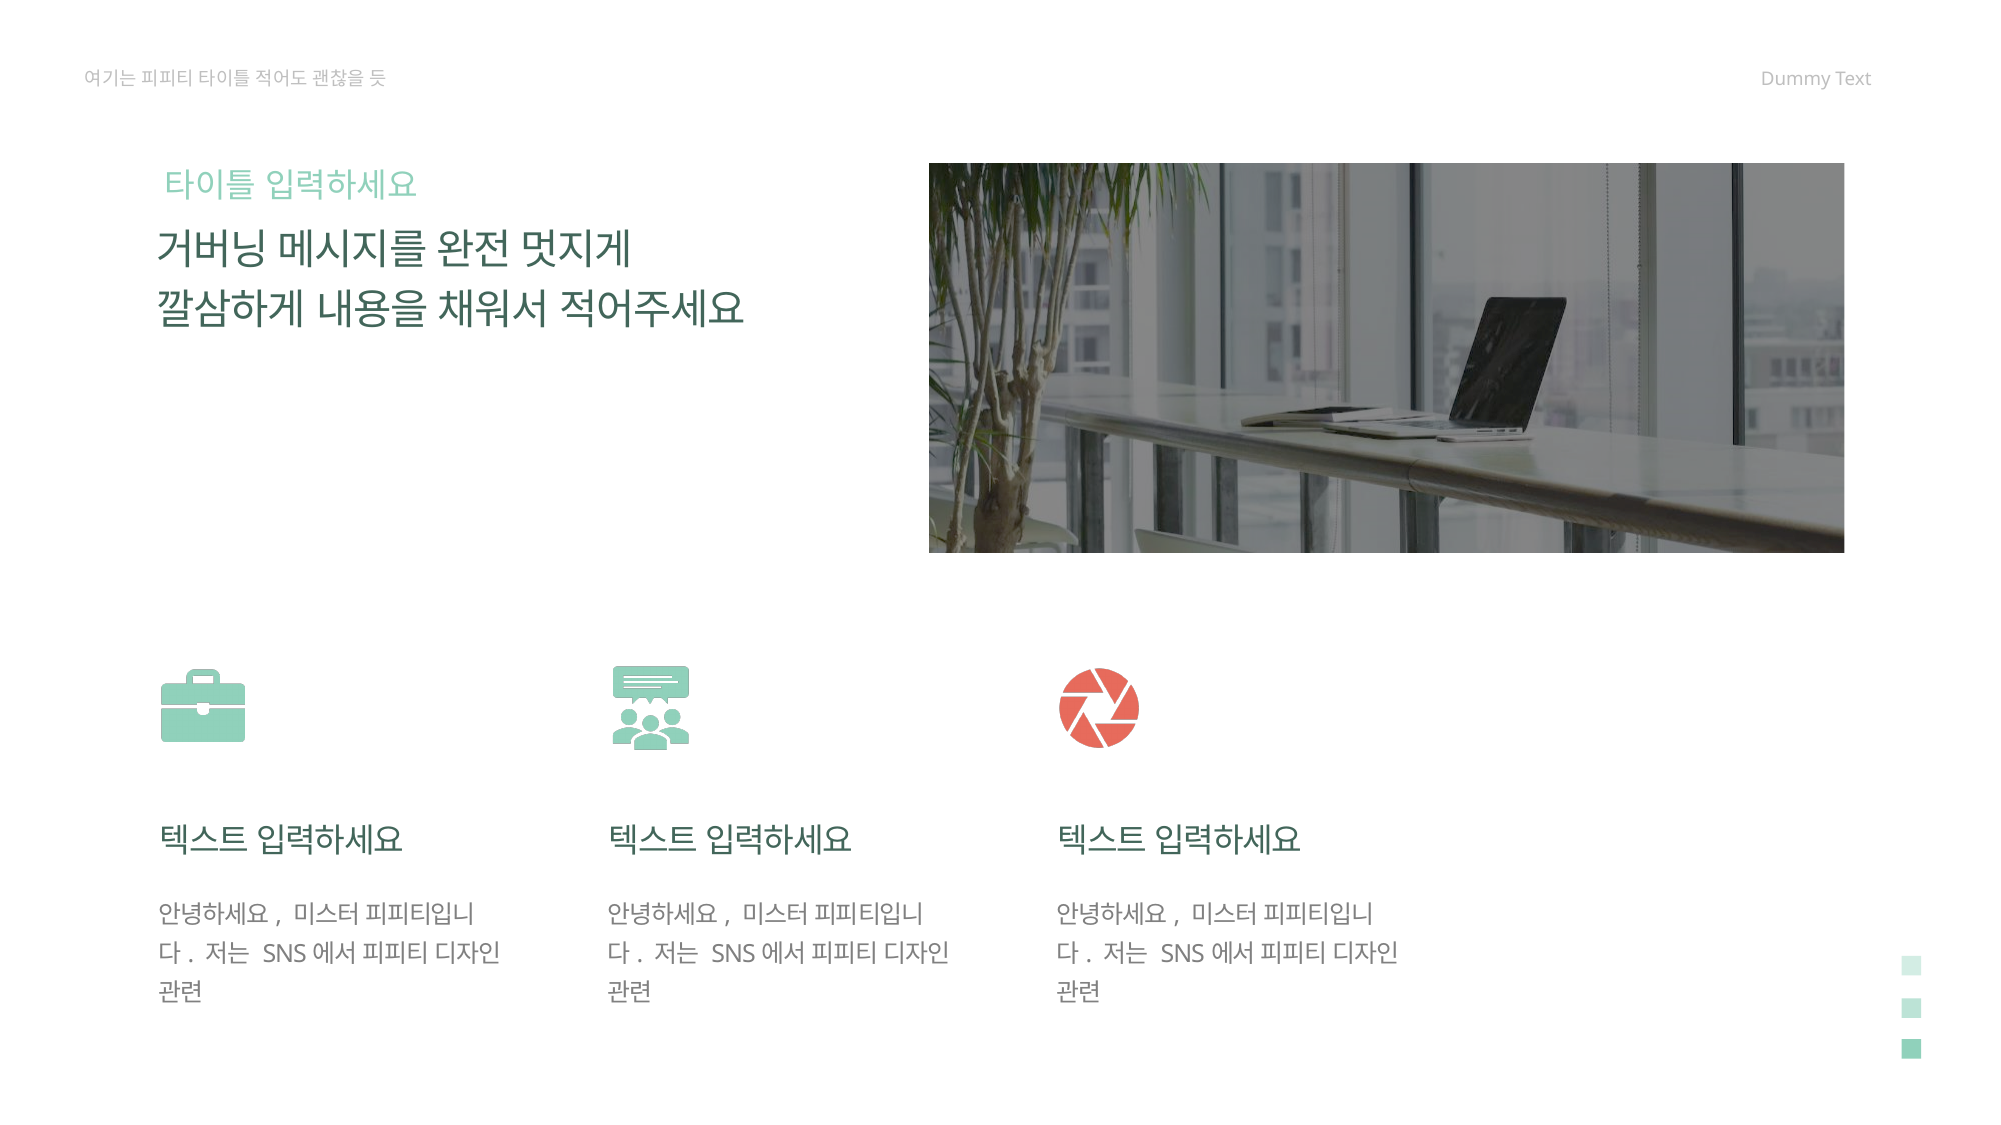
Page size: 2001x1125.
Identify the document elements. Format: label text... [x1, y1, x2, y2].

text_box 타이틀 입력하세요 [164, 163, 419, 204]
text_box 안녕하세요, 미스터 피피티입니다. 저는 SNS에서 피피티 디자인 관련 [607, 889, 957, 1007]
text_box 안녕하세요, 미스터 피피티입니다. 저는 SNS에서 피피티 디자인 관련 [158, 889, 508, 1007]
text_box Dummy Text [1760, 67, 1922, 90]
text_box 거버닝 메시지를 완전 멋지게 깔삼하게 내용을 채워서 적어주세요 [156, 212, 746, 333]
text_box [1901, 997, 1922, 1019]
picture [929, 163, 1845, 554]
picture [151, 658, 251, 758]
text_box 텍스트 입력하세요 [1057, 811, 1303, 860]
picture [600, 658, 700, 758]
text_box 여기는 피피티 타이틀 적어도 괜찮을 듯 [84, 67, 387, 90]
text_box 텍스트 입력하세요 [608, 811, 854, 860]
text_box 텍스트 입력하세요 [159, 811, 405, 860]
text_box [1901, 955, 1922, 977]
text_box 안녕하세요, 미스터 피피티입니다. 저는 SNS에서 피피티 디자인 관련 [1056, 889, 1406, 1007]
picture [1049, 658, 1149, 758]
text_box [1901, 1038, 1922, 1060]
